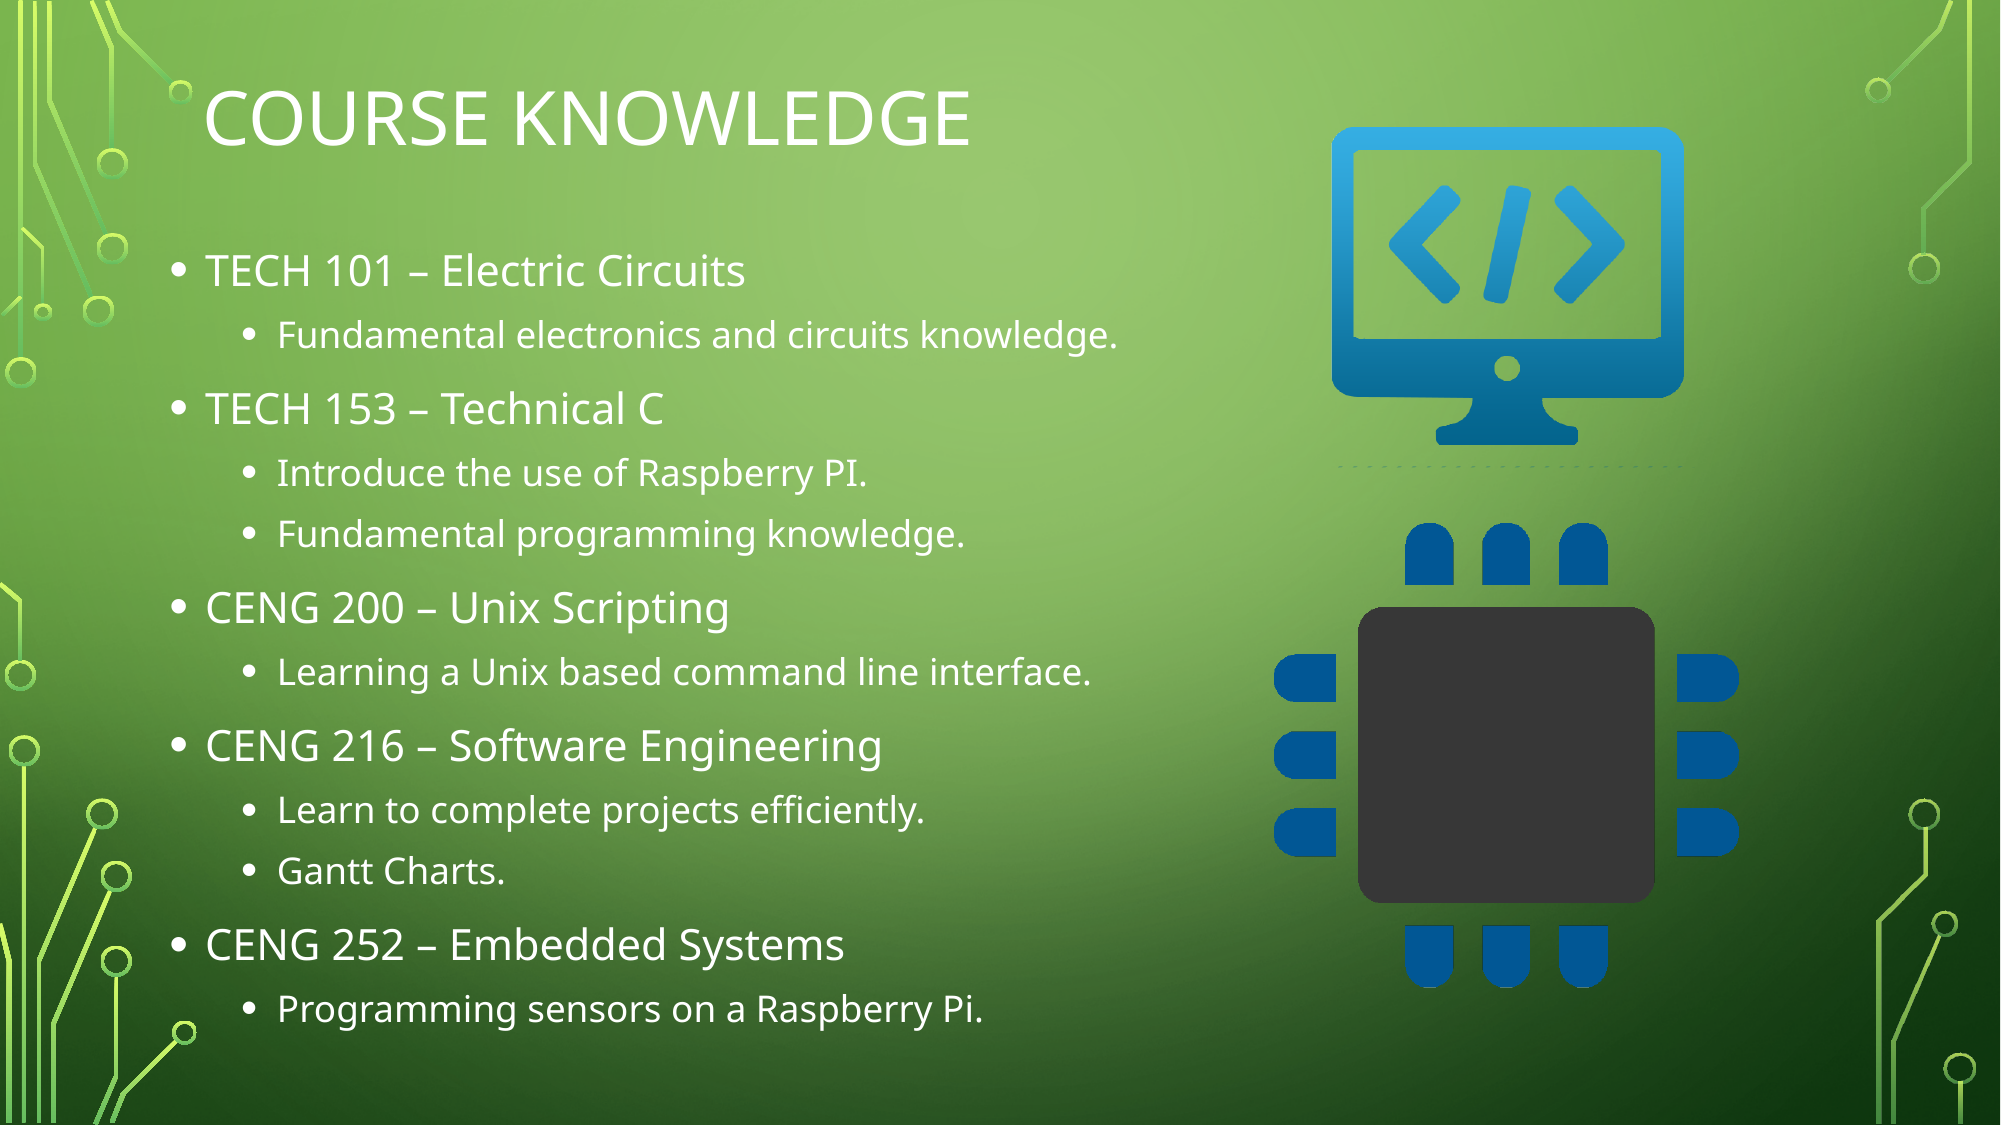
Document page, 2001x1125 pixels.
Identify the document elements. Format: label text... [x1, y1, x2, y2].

picture [1317, 91, 1695, 469]
title Course Knowledge [187, 0, 1813, 225]
list TECH 101 – Electric Circuits Fundamental electronics and circuits knowledge. TECH 153 – Technical C Introduce the use of Raspberry PI. Fundamental programming knowledge. CENG 200 – Unix Scripting Learning a Unix based command line interface. CENG 216 – Software Engineering Learn to complete projects efficiently. Gantt Charts. CENG 252 – Embedded Systems Programming sensors on a Raspberry Pi. [154, 225, 1846, 1041]
picture [1271, 520, 1741, 988]
